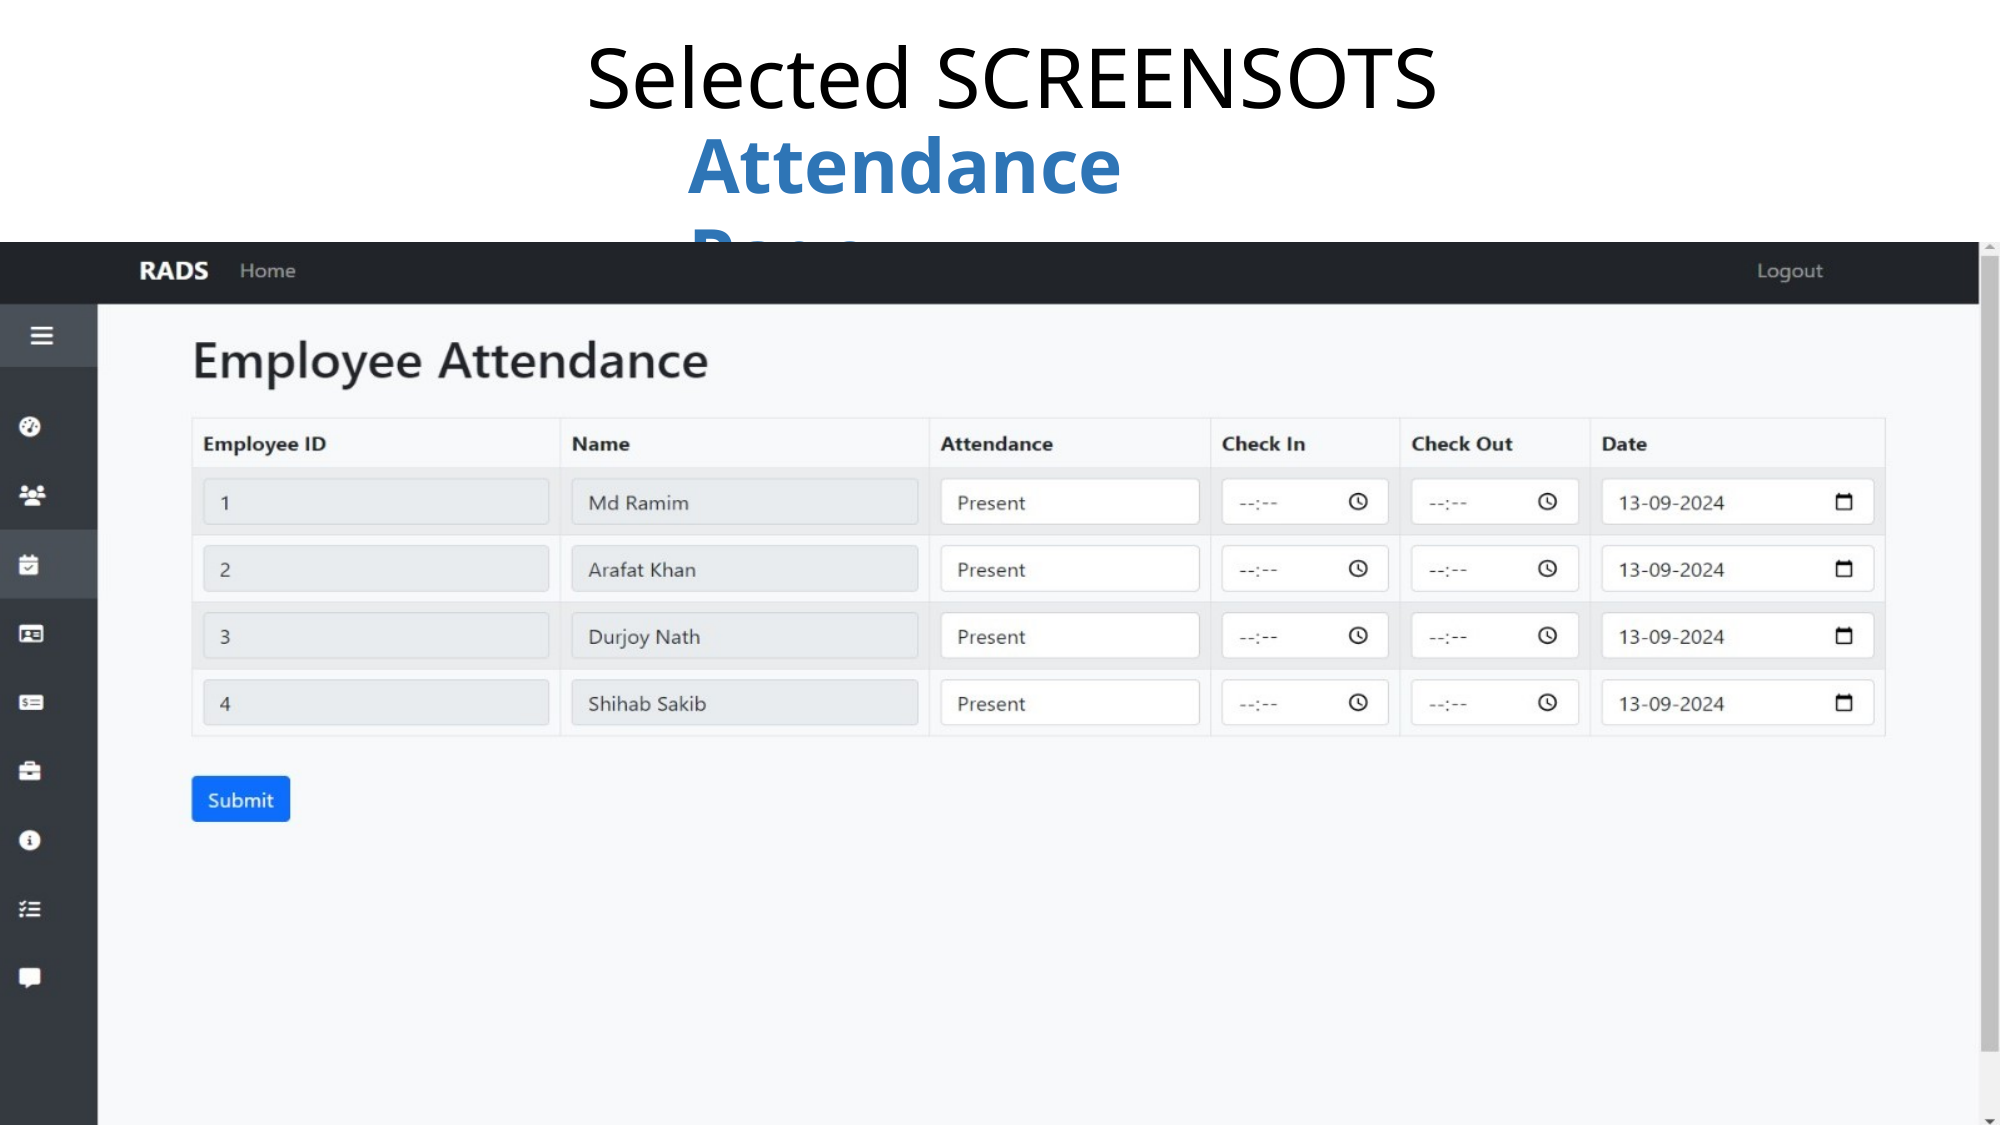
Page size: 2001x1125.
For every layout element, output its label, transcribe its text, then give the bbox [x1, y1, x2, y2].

title Selected SCREENSOTS [571, 0, 1590, 165]
picture [0, 242, 2000, 1125]
text_box Attendance Page [673, 111, 1327, 242]
